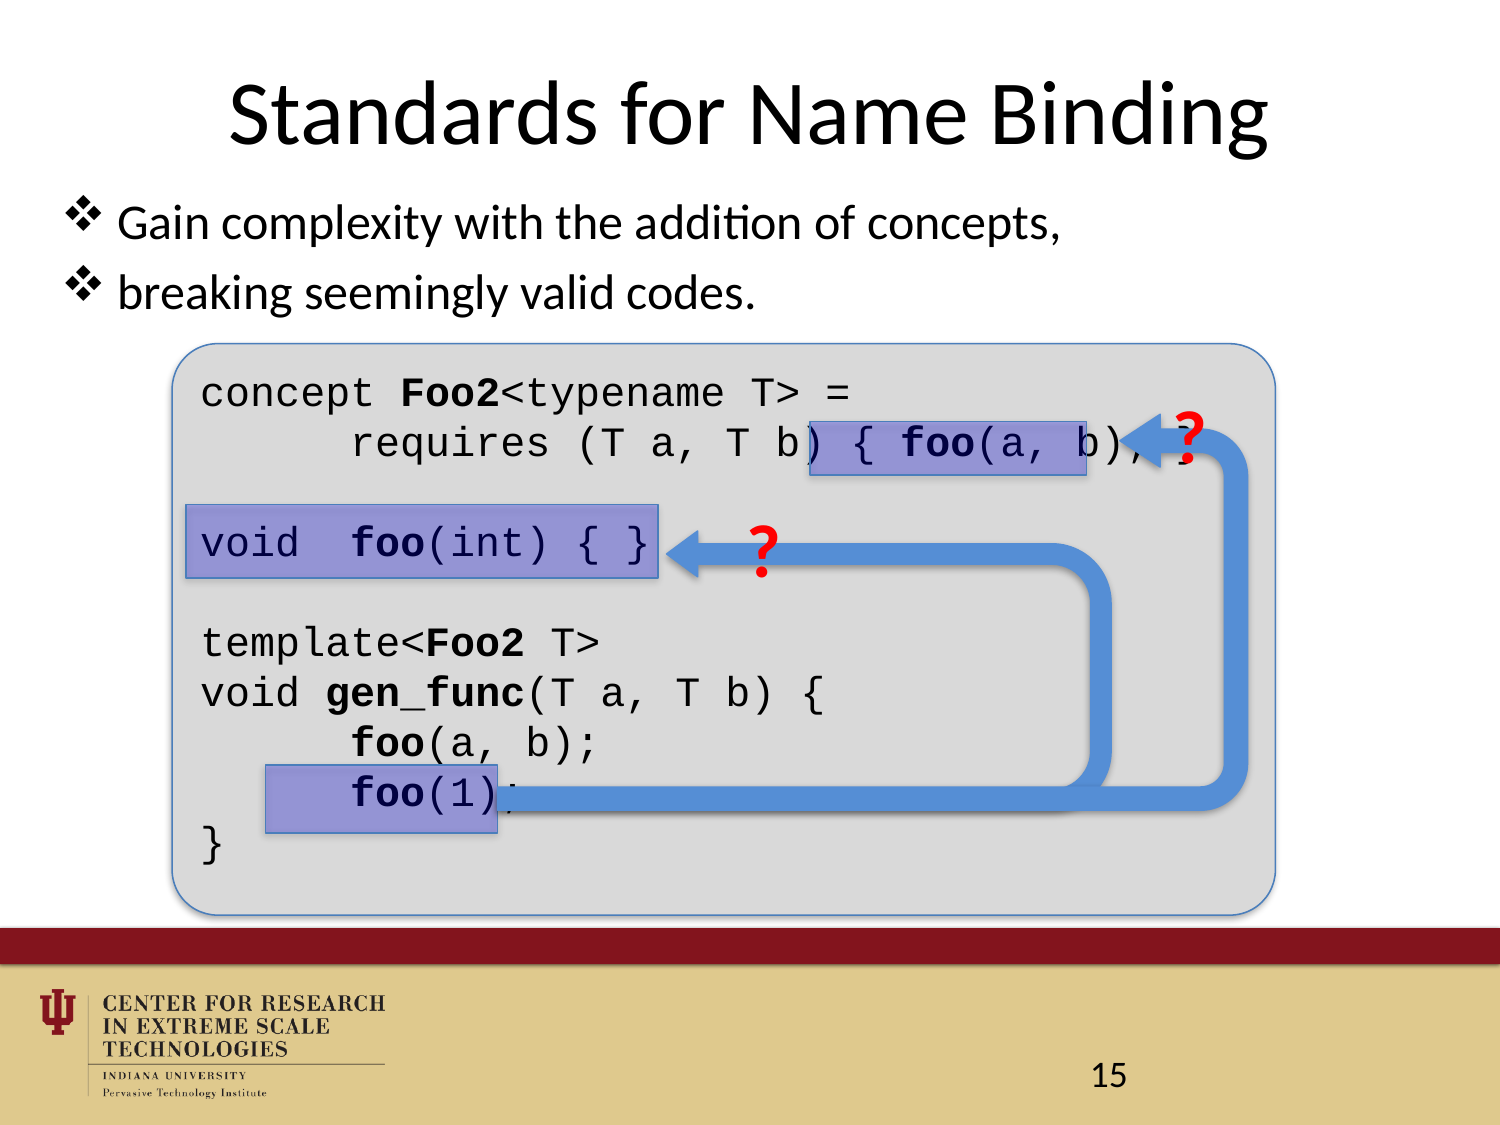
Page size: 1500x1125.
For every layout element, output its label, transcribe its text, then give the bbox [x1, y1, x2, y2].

text_box ? [731, 494, 811, 600]
text_box [809, 421, 1087, 476]
slide_number 15 [1074, 1042, 1425, 1103]
text_box concept Foo2<typename T> = requires (T a, T b) { foo(a, b); } void foo(int) { } template<Foo2 T> void gen_func(T a, T b) { foo(a, b); foo(1); } [171, 342, 1277, 916]
text_box ? [1157, 381, 1237, 487]
picture [25, 979, 399, 1109]
text_box [265, 764, 498, 834]
text_box [496, 445, 1249, 811]
text_box [665, 530, 731, 578]
title Standards for Name Binding [75, 45, 1425, 182]
text_box [1119, 415, 1157, 466]
text_box [811, 543, 1112, 784]
list Gain complexity with the addition of concepts, breaking seemingly valid codes. [46, 182, 1452, 991]
text_box [185, 504, 659, 579]
